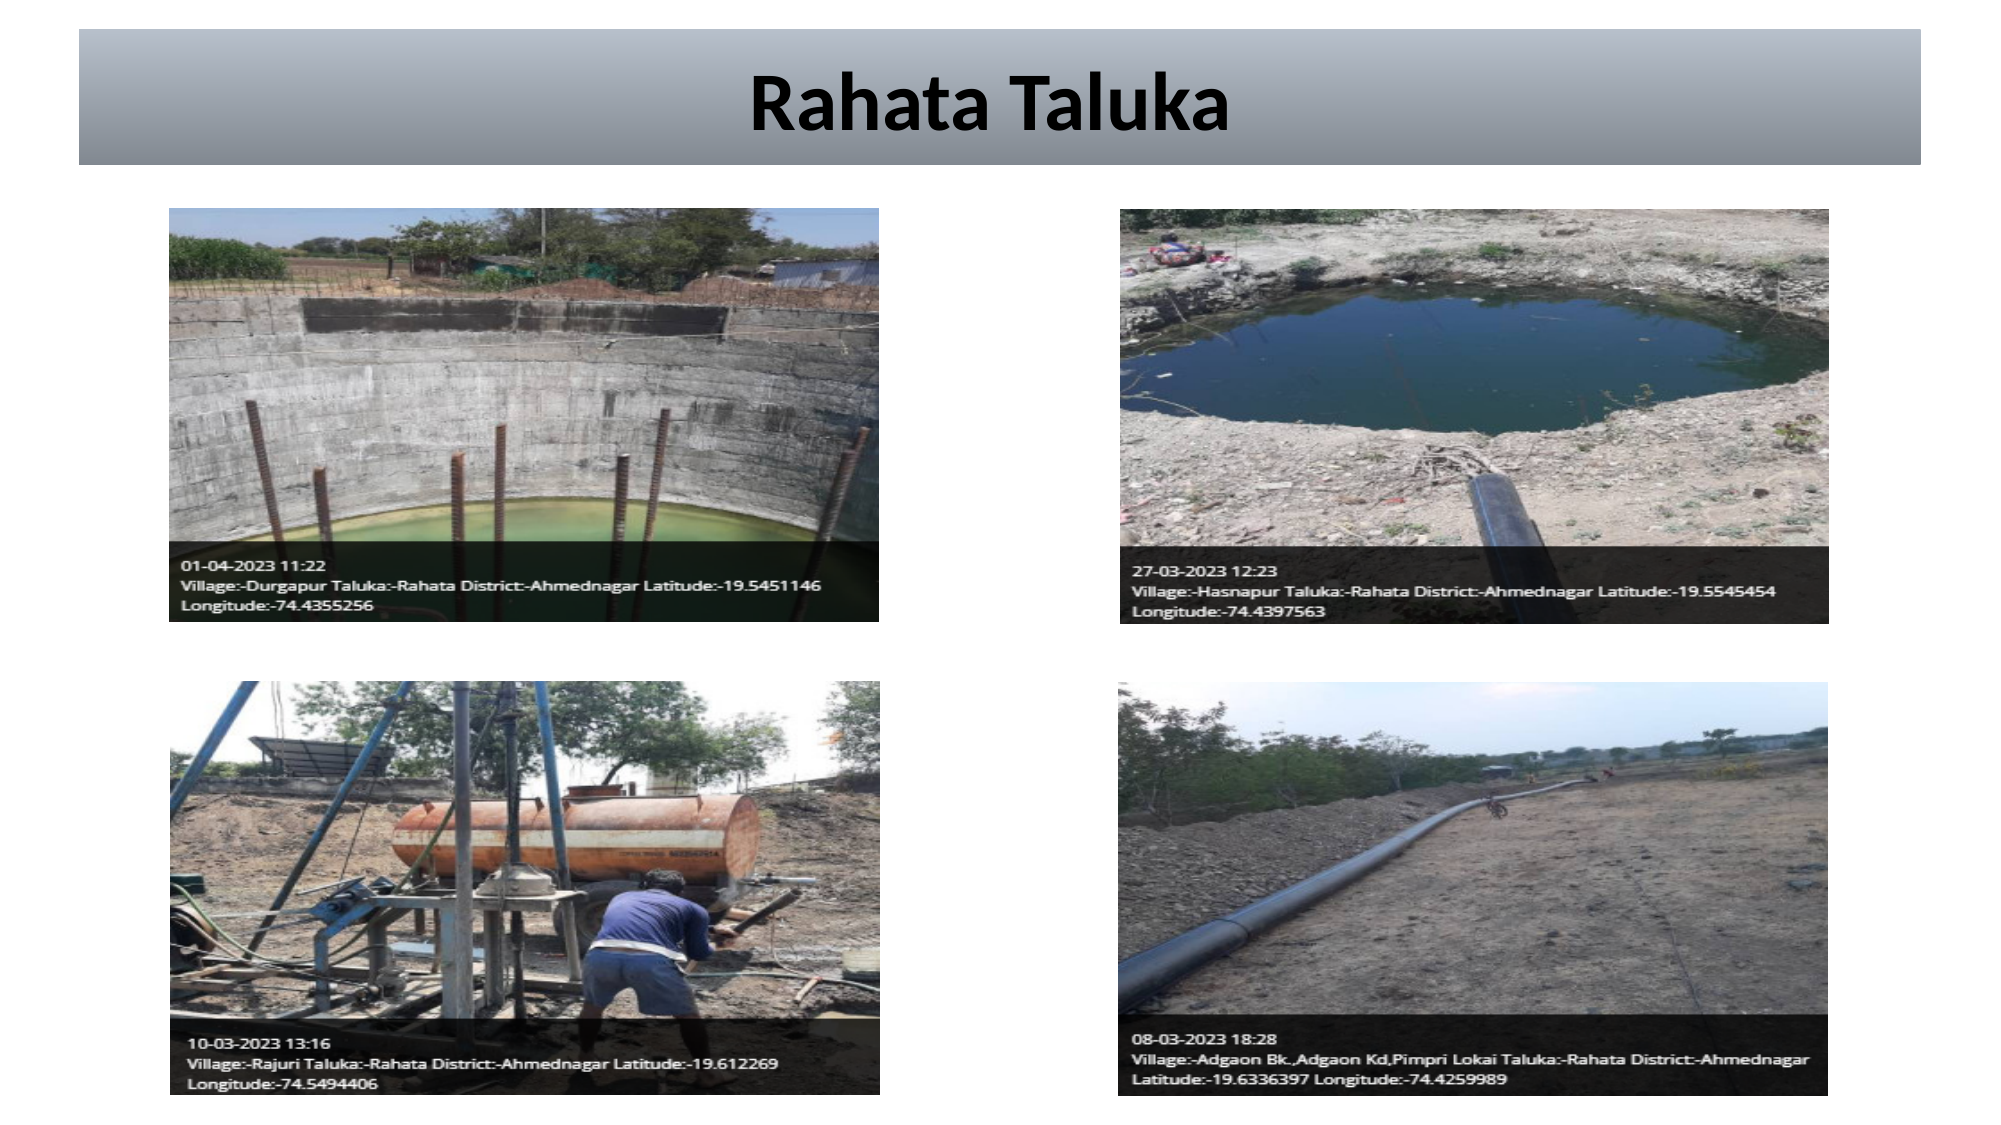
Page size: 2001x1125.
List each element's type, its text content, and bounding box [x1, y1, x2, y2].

text_box Rahata Taluka [79, 29, 1921, 165]
picture [169, 208, 879, 623]
picture [1119, 209, 1829, 624]
picture [170, 681, 880, 1095]
picture [1118, 682, 1828, 1097]
